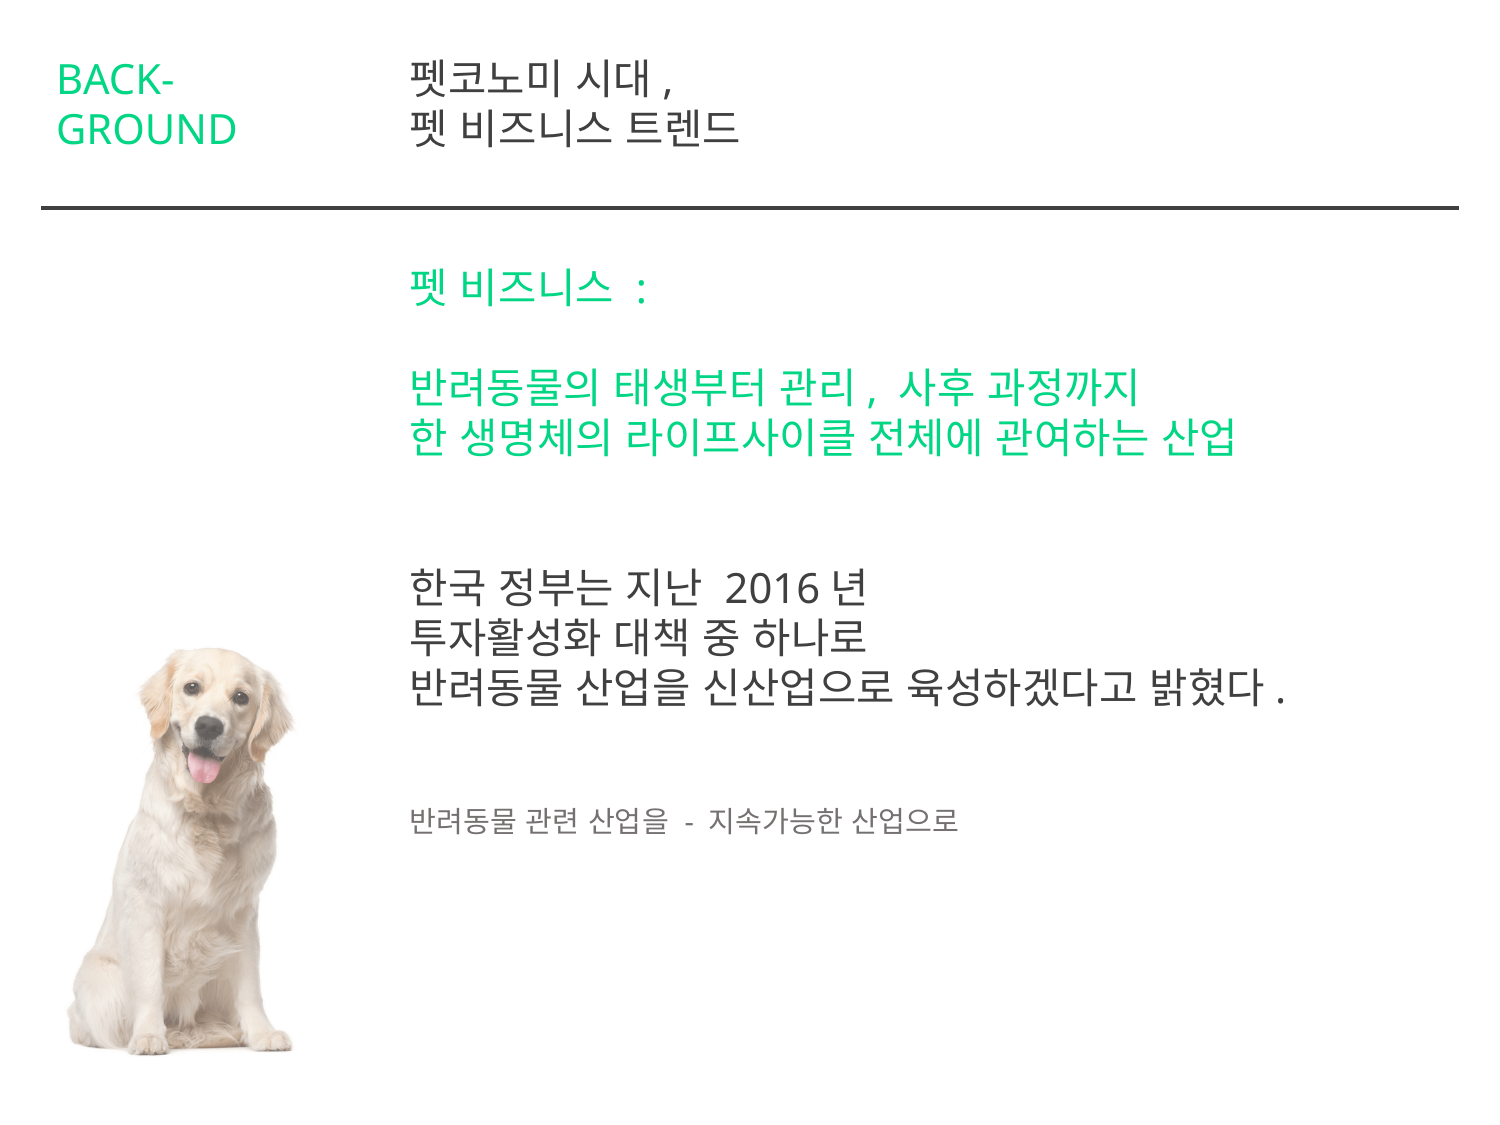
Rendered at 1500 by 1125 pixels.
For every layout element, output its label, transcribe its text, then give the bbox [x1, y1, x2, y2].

text_box BACK- GROUND [41, 45, 396, 161]
text_box 펫코노미 시대, 펫 비즈니스 트렌드 [396, 45, 1459, 161]
picture [41, 630, 337, 1065]
text_box 펫 비즈니스 : 반려동물의 태생부터 관리, 사후 과정까지 한 생명체의 라이프사이클 전체에 관여하는 산업 한국 정부는 지난 2016년 투자활성화 대책 중 하나로 반려동물 산업을 신산업으로 육성하겠다고 밝혔다. [395, 254, 1500, 760]
text_box 반려동물 관련 산업을 - 지속가능한 산업으로 [395, 785, 1500, 846]
